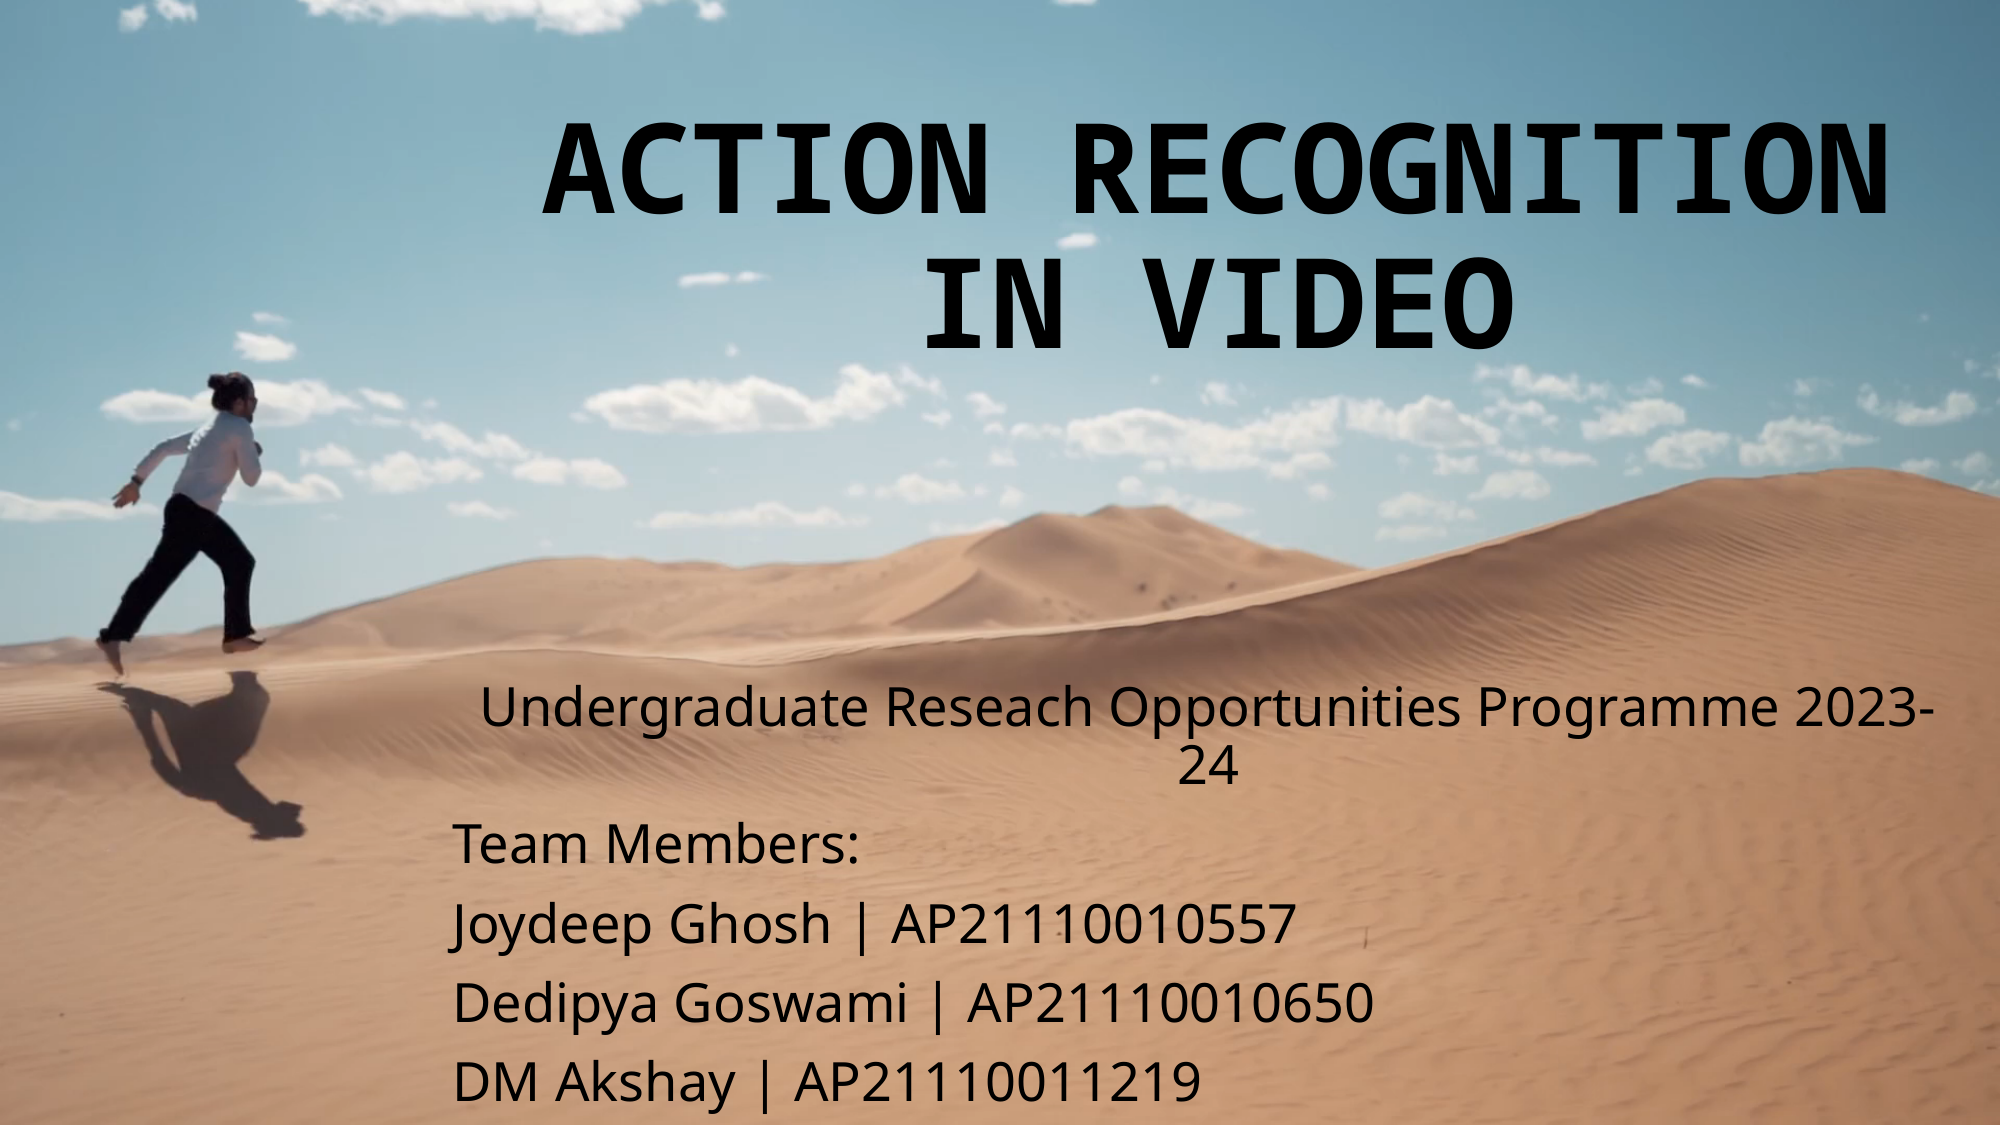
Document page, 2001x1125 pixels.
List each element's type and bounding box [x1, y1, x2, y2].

text_box [0, 0, 2000, 1125]
